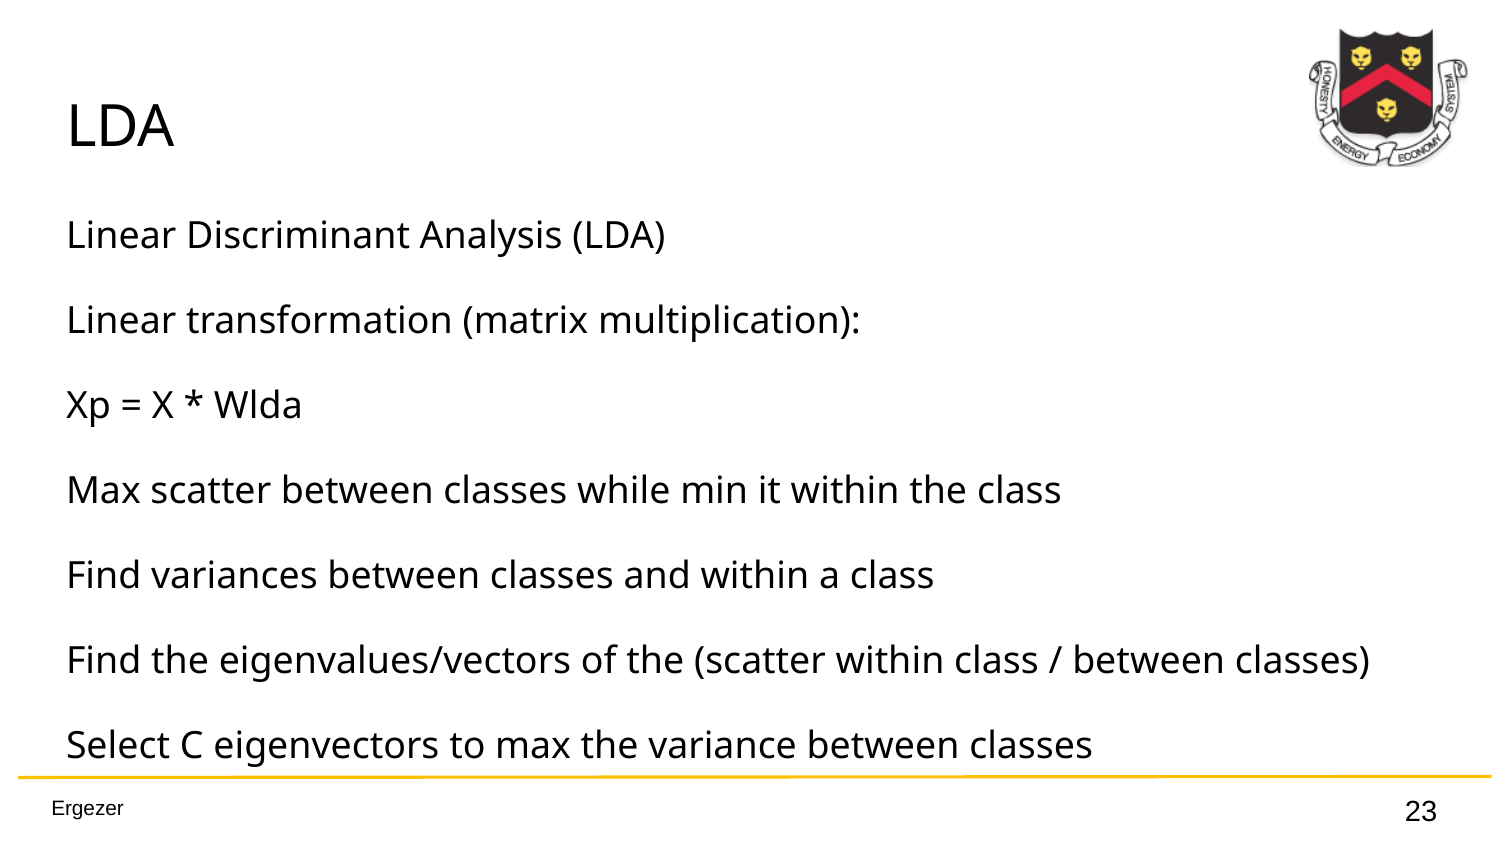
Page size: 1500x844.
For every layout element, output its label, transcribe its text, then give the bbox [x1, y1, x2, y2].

title LDA [51, 72, 1449, 167]
slide_number ‹#› [1389, 777, 1480, 842]
picture [1309, 28, 1470, 167]
list Linear Discriminant Analysis (LDA) Linear transformation (matrix multiplication): Xp = X * Wlda Max scatter between classes while min it within the class Find variances between classes and within a class Find the eigenvalues/vectors of the (scatter within class / between classes) Select C eigenvectors to max the variance between classes [51, 189, 1449, 750]
